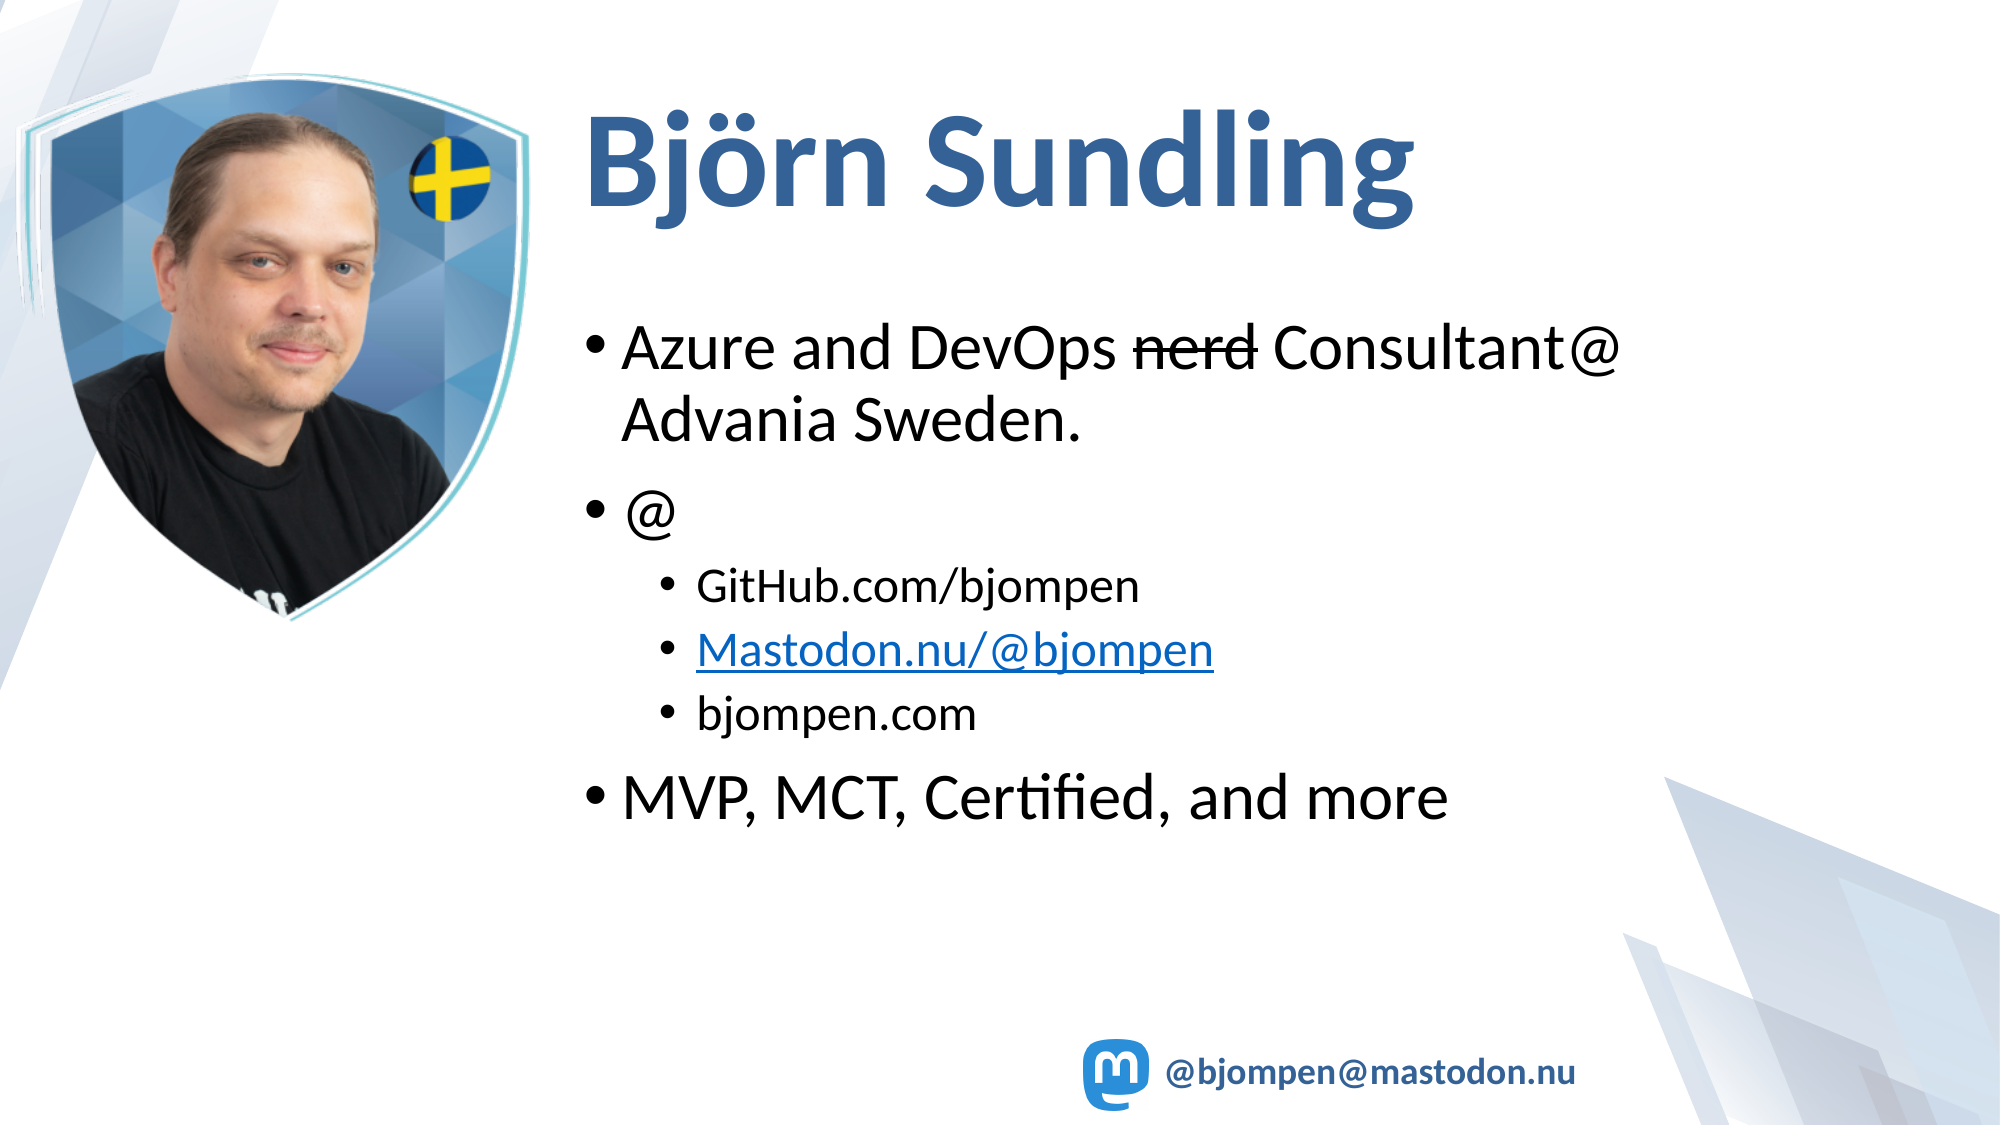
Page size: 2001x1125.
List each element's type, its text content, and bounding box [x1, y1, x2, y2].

text_box Azure and DevOps nerd Consultant@ Advania Sweden. @ GitHub.com/bjompen Mastodon.nu/@bjompen bjompen.com MVP, MCT, Certified, and more [568, 303, 1863, 1014]
title Björn Sundling [568, 53, 1863, 271]
picture [0, 0, 2000, 1125]
